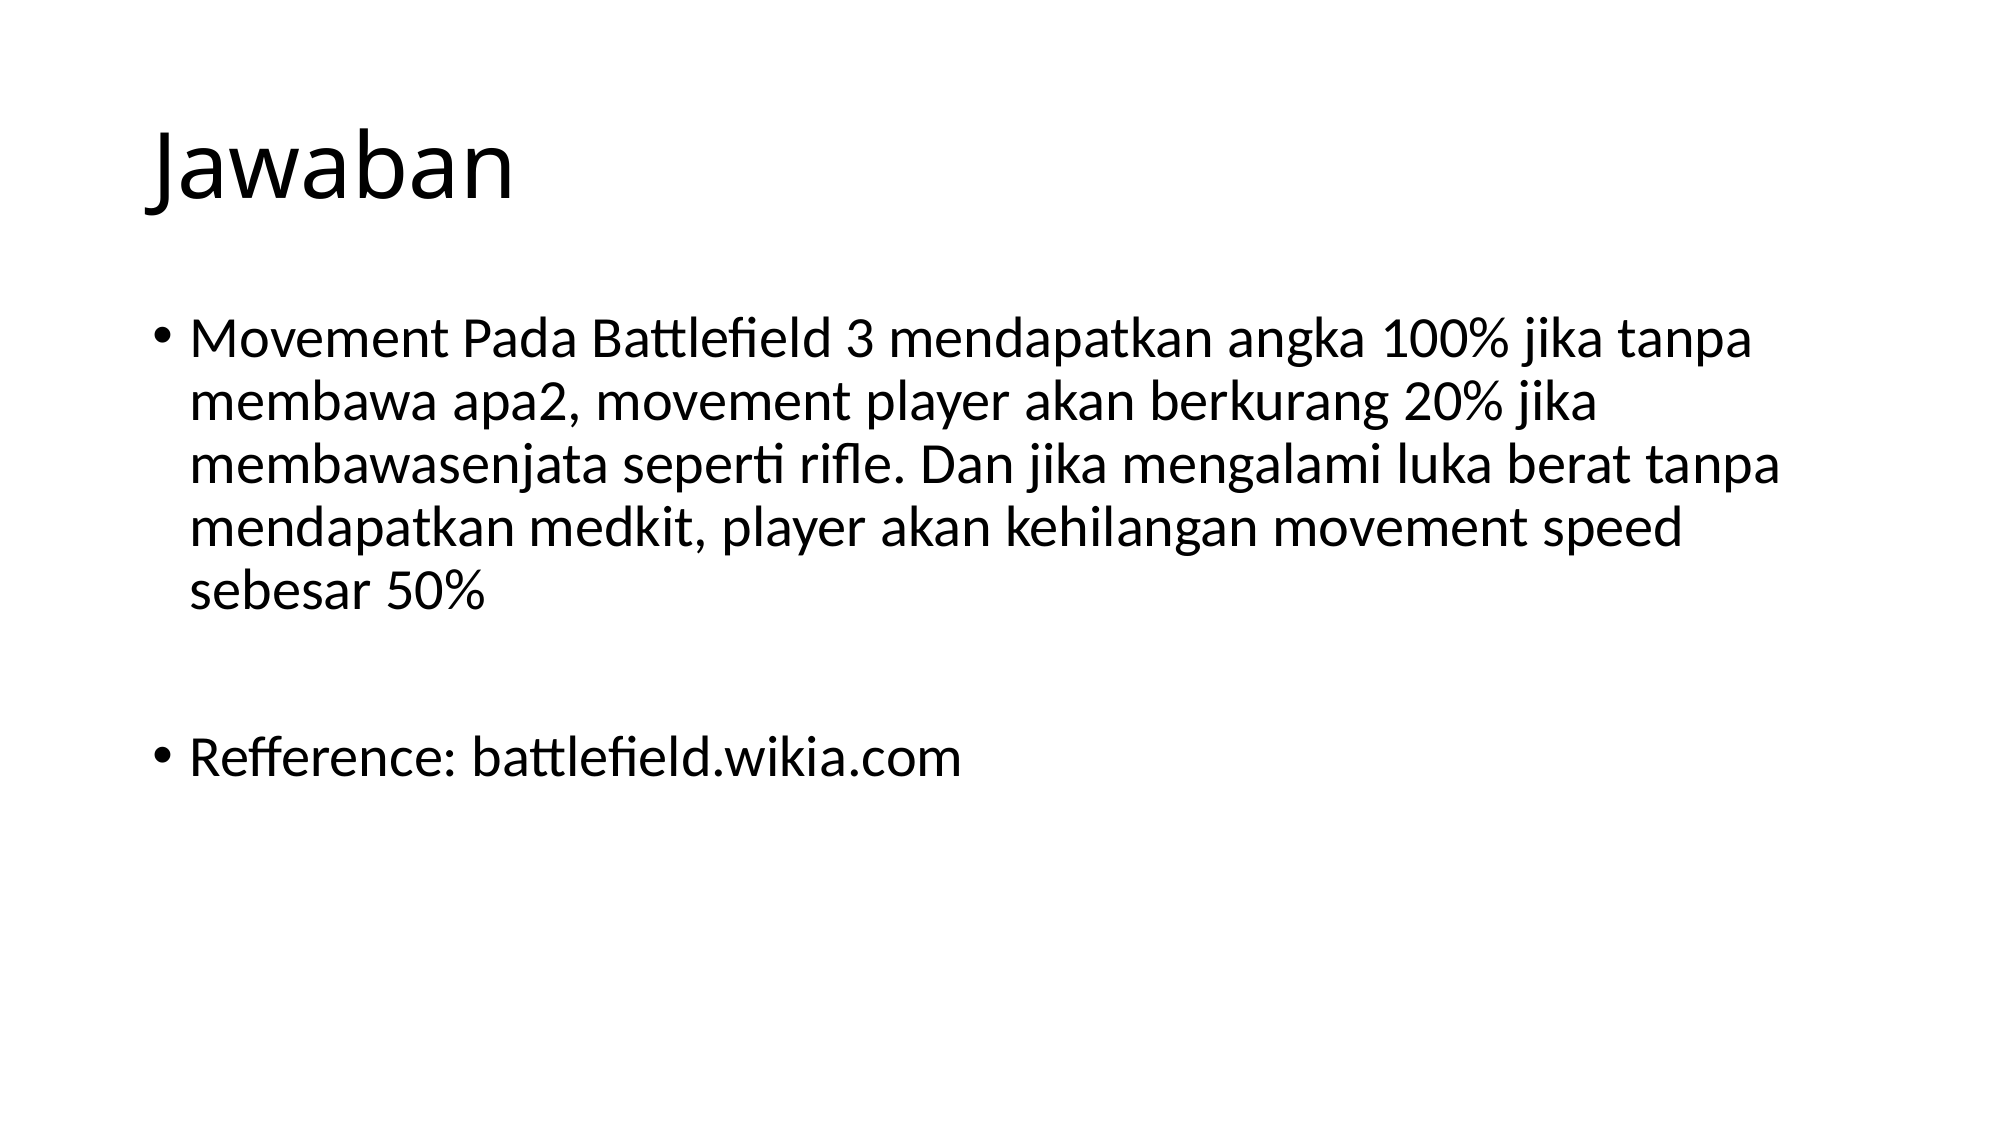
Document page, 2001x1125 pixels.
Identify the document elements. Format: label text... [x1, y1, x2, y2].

list Movement Pada Battlefield 3 mendapatkan angka 100% jika tanpa membawa apa2, movement player akan berkurang 20% jika membawasenjata seperti rifle. Dan jika mengalami luka berat tanpa mendapatkan medkit, player akan kehilangan movement speed sebesar 50% Refference: battlefield.wikia.com [137, 299, 1863, 1014]
title Jawaban [137, 59, 1863, 278]
